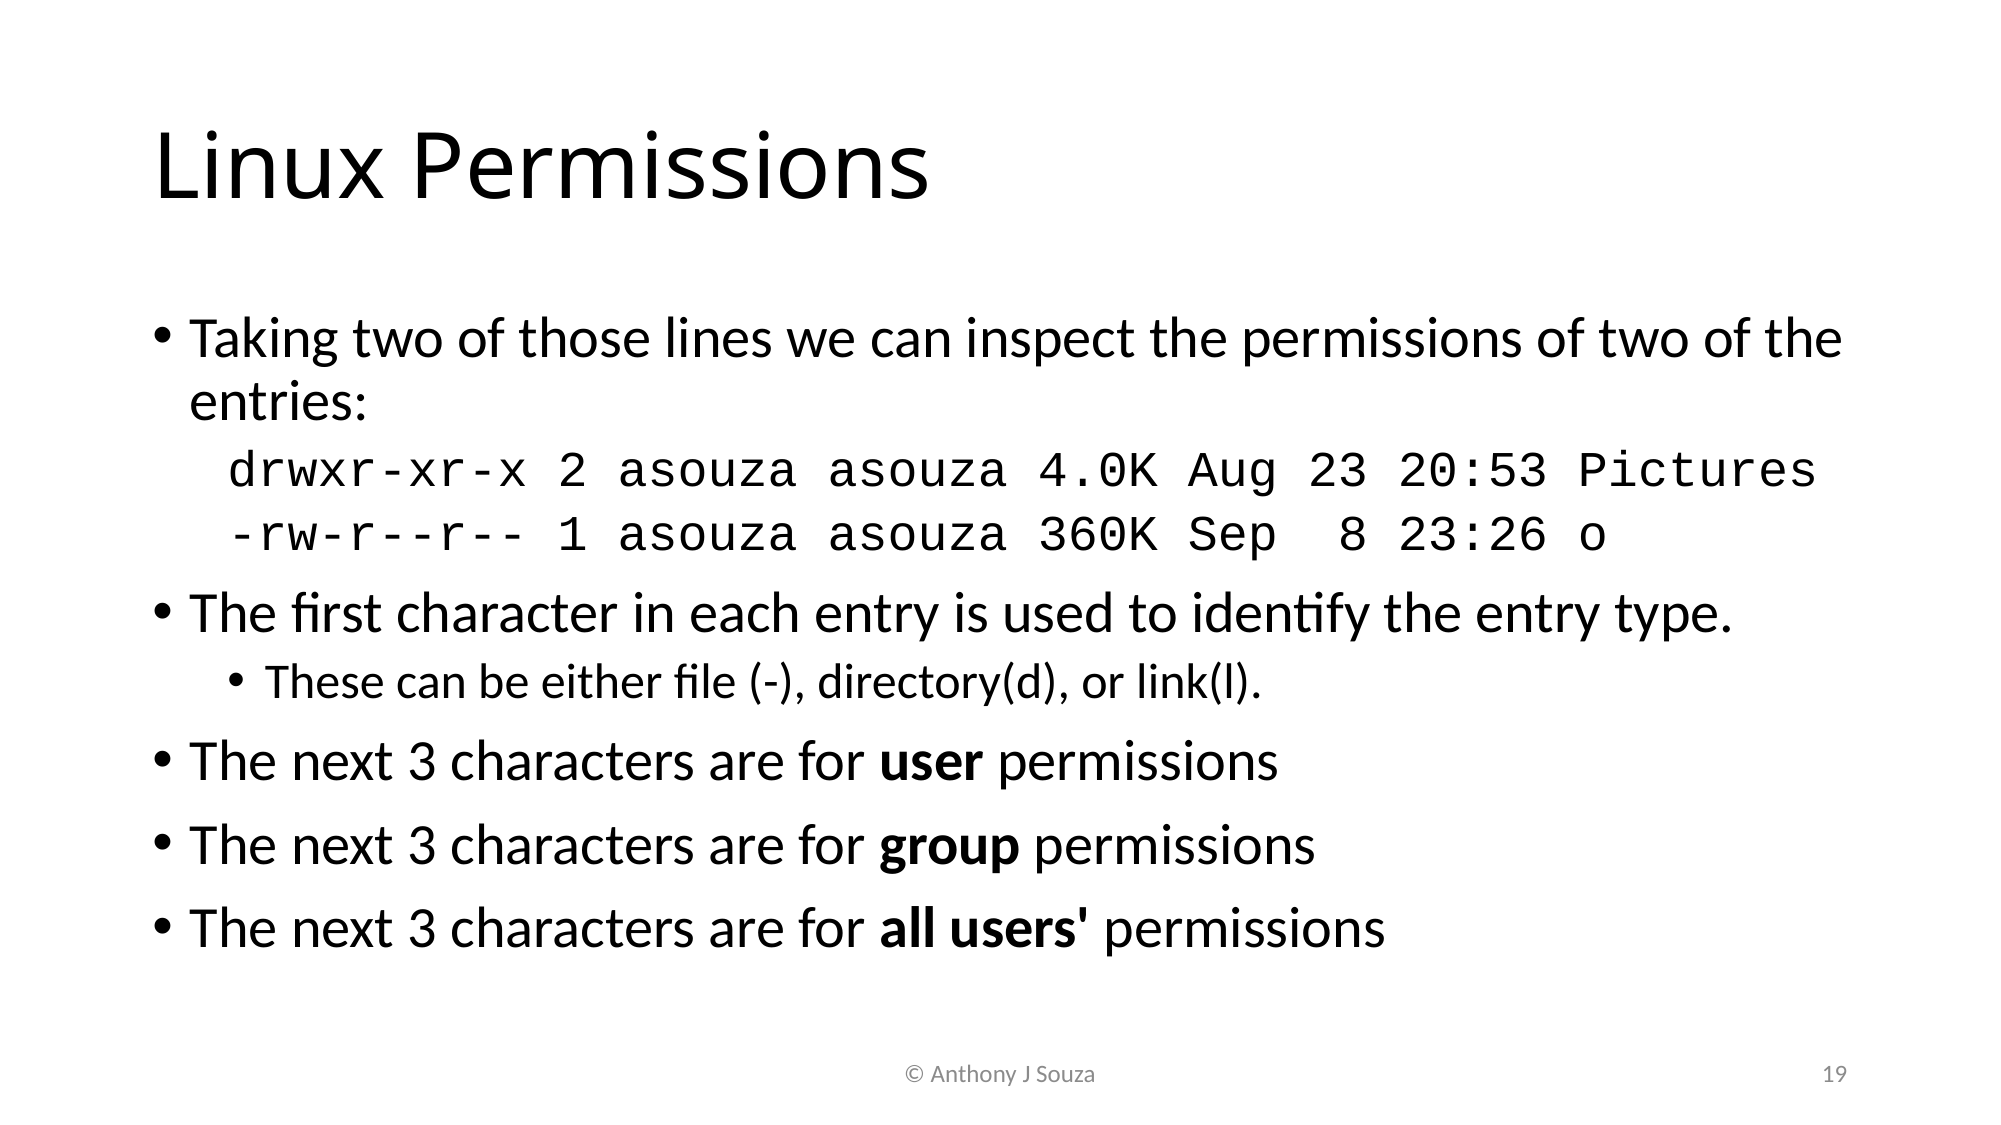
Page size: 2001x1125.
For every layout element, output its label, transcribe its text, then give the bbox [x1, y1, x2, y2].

slide_number 19 [1412, 1042, 1863, 1103]
footer © Anthony J Souza [662, 1042, 1338, 1103]
title Linux Permissions [137, 59, 1863, 278]
list Taking two of those lines we can inspect the permissions of two of the entries: drwxr-xr-x 2 asouza asouza 4.0K Aug 23 20:53 Pictures -rw-r--r-- 1 asouza asouza 360K Sep 8 23:26 o The first character in each entry is used to identify the entry type. These can be either file (-), directory(d), or link(l). The next 3 characters are for user permissions The next 3 characters are for group permissions The next 3 characters are for all users' permissions [137, 299, 1863, 1014]
